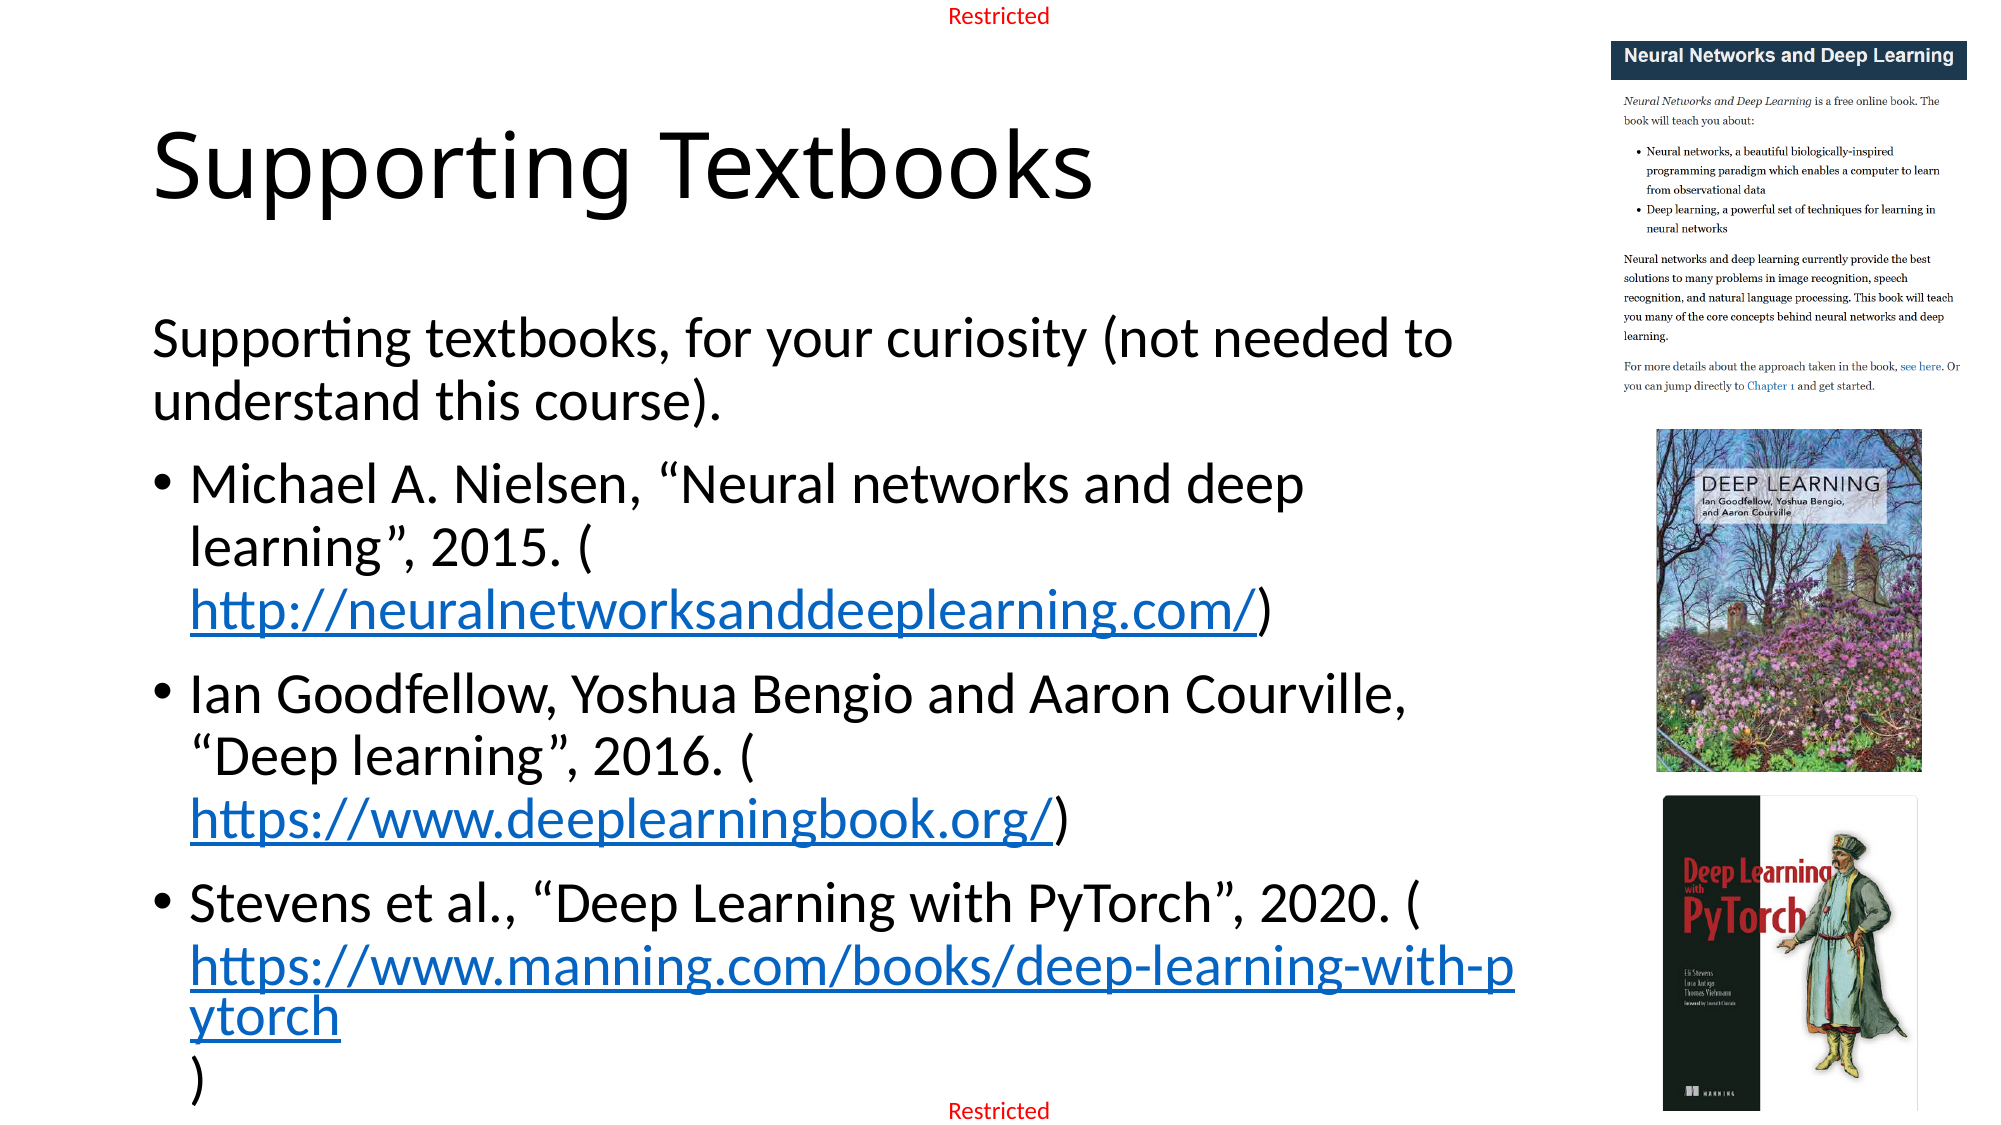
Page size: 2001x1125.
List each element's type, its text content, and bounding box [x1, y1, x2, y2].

picture [1611, 41, 1967, 409]
title Supporting Textbooks [137, 59, 1611, 278]
picture [1656, 792, 1922, 1111]
picture [1656, 429, 1922, 772]
list Supporting textbooks, for your curiosity (not needed to understand this course). Michael A. Nielsen, “Neural networks and deep learning”, 2015. (http://neuralnetworksanddeeplearning.com/) Ian Goodfellow, Yoshua Bengio and Aaron Courville, “Deep learning”, 2016. (https://www.deeplearningbook.org/) Stevens et al., “Deep Learning with PyTorch”, 2020. (https://www.manning.com/books/deep-learning-with-pytorch) [137, 299, 1549, 1125]
